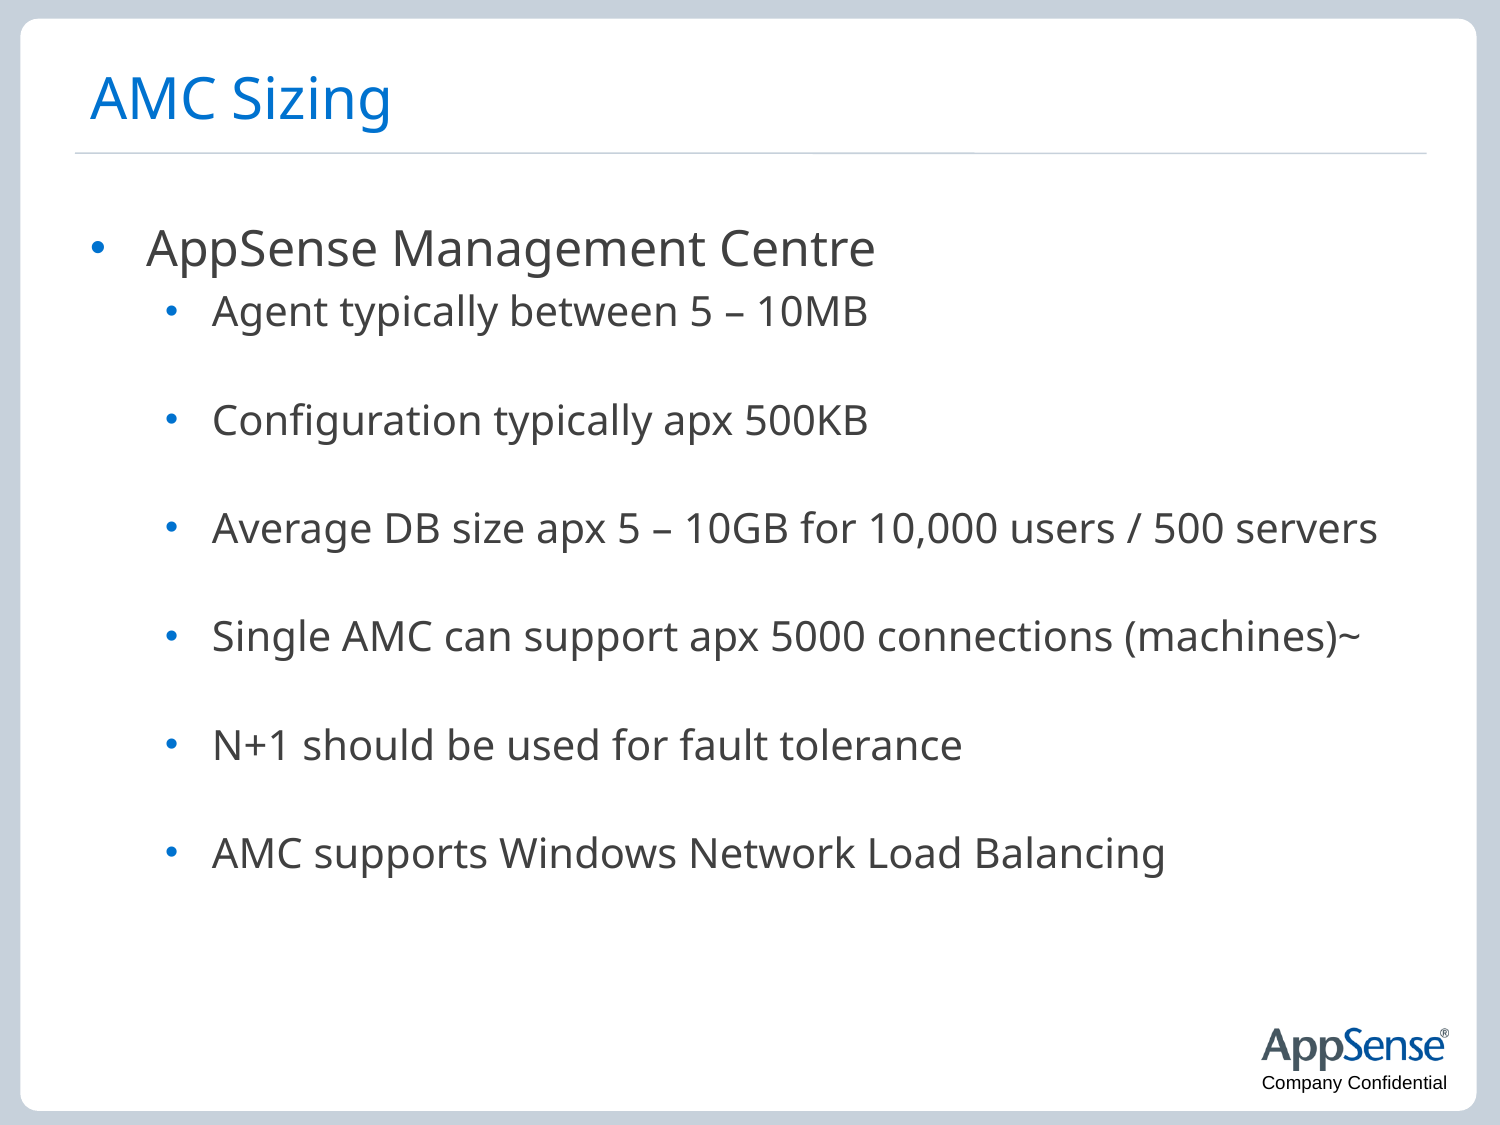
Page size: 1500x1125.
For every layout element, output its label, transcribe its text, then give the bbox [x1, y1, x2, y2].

title AMC Sizing [74, 44, 1426, 148]
list AppSense Management Centre Agent typically between 5 – 10MB Configuration typically apx 500KB Average DB size apx 5 – 10GB for 10,000 users / 500 servers Single AMC can support apx 5000 connections (machines)~ N+1 should be used for fault tolerance AMC supports Windows Network Load Balancing [74, 209, 1426, 1006]
picture [1261, 1027, 1449, 1071]
